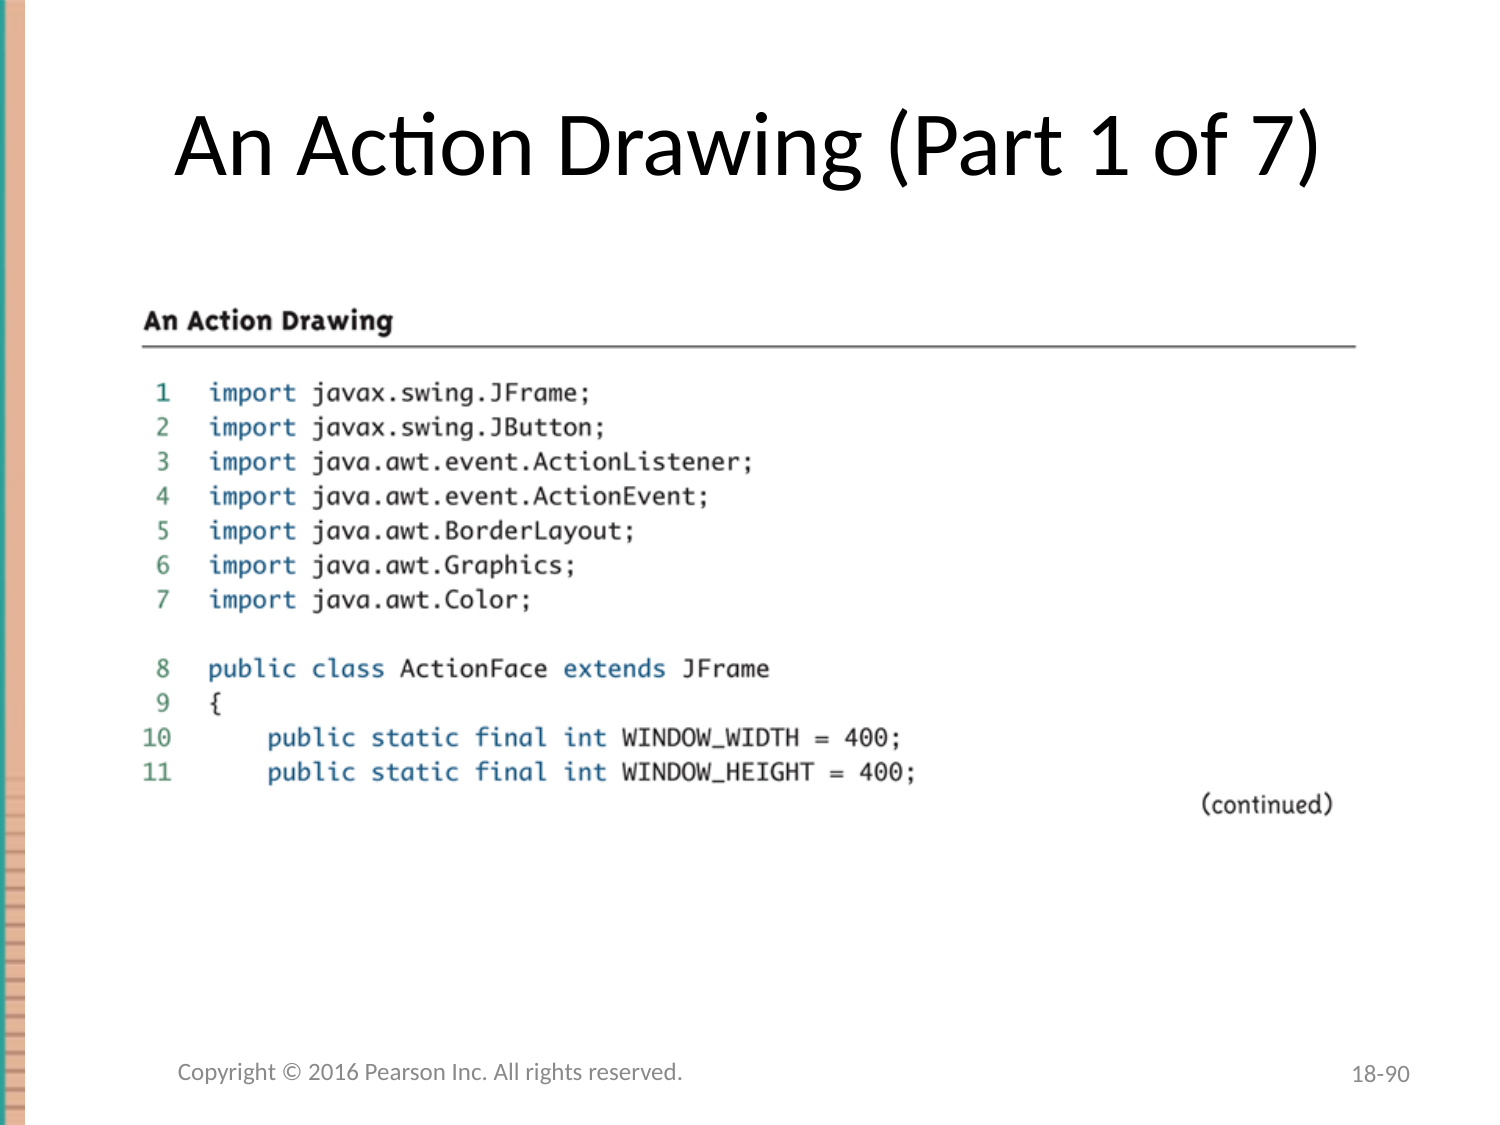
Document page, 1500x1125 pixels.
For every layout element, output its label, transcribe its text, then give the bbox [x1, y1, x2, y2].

picture [110, 294, 1390, 831]
slide_number 18-90 [1074, 1042, 1425, 1103]
picture [0, 0, 25, 1125]
title An Action Drawing (Part 1 of 7) [75, 45, 1425, 233]
footer Copyright © 2016 Pearson Inc. All rights reserved. [75, 1040, 788, 1100]
